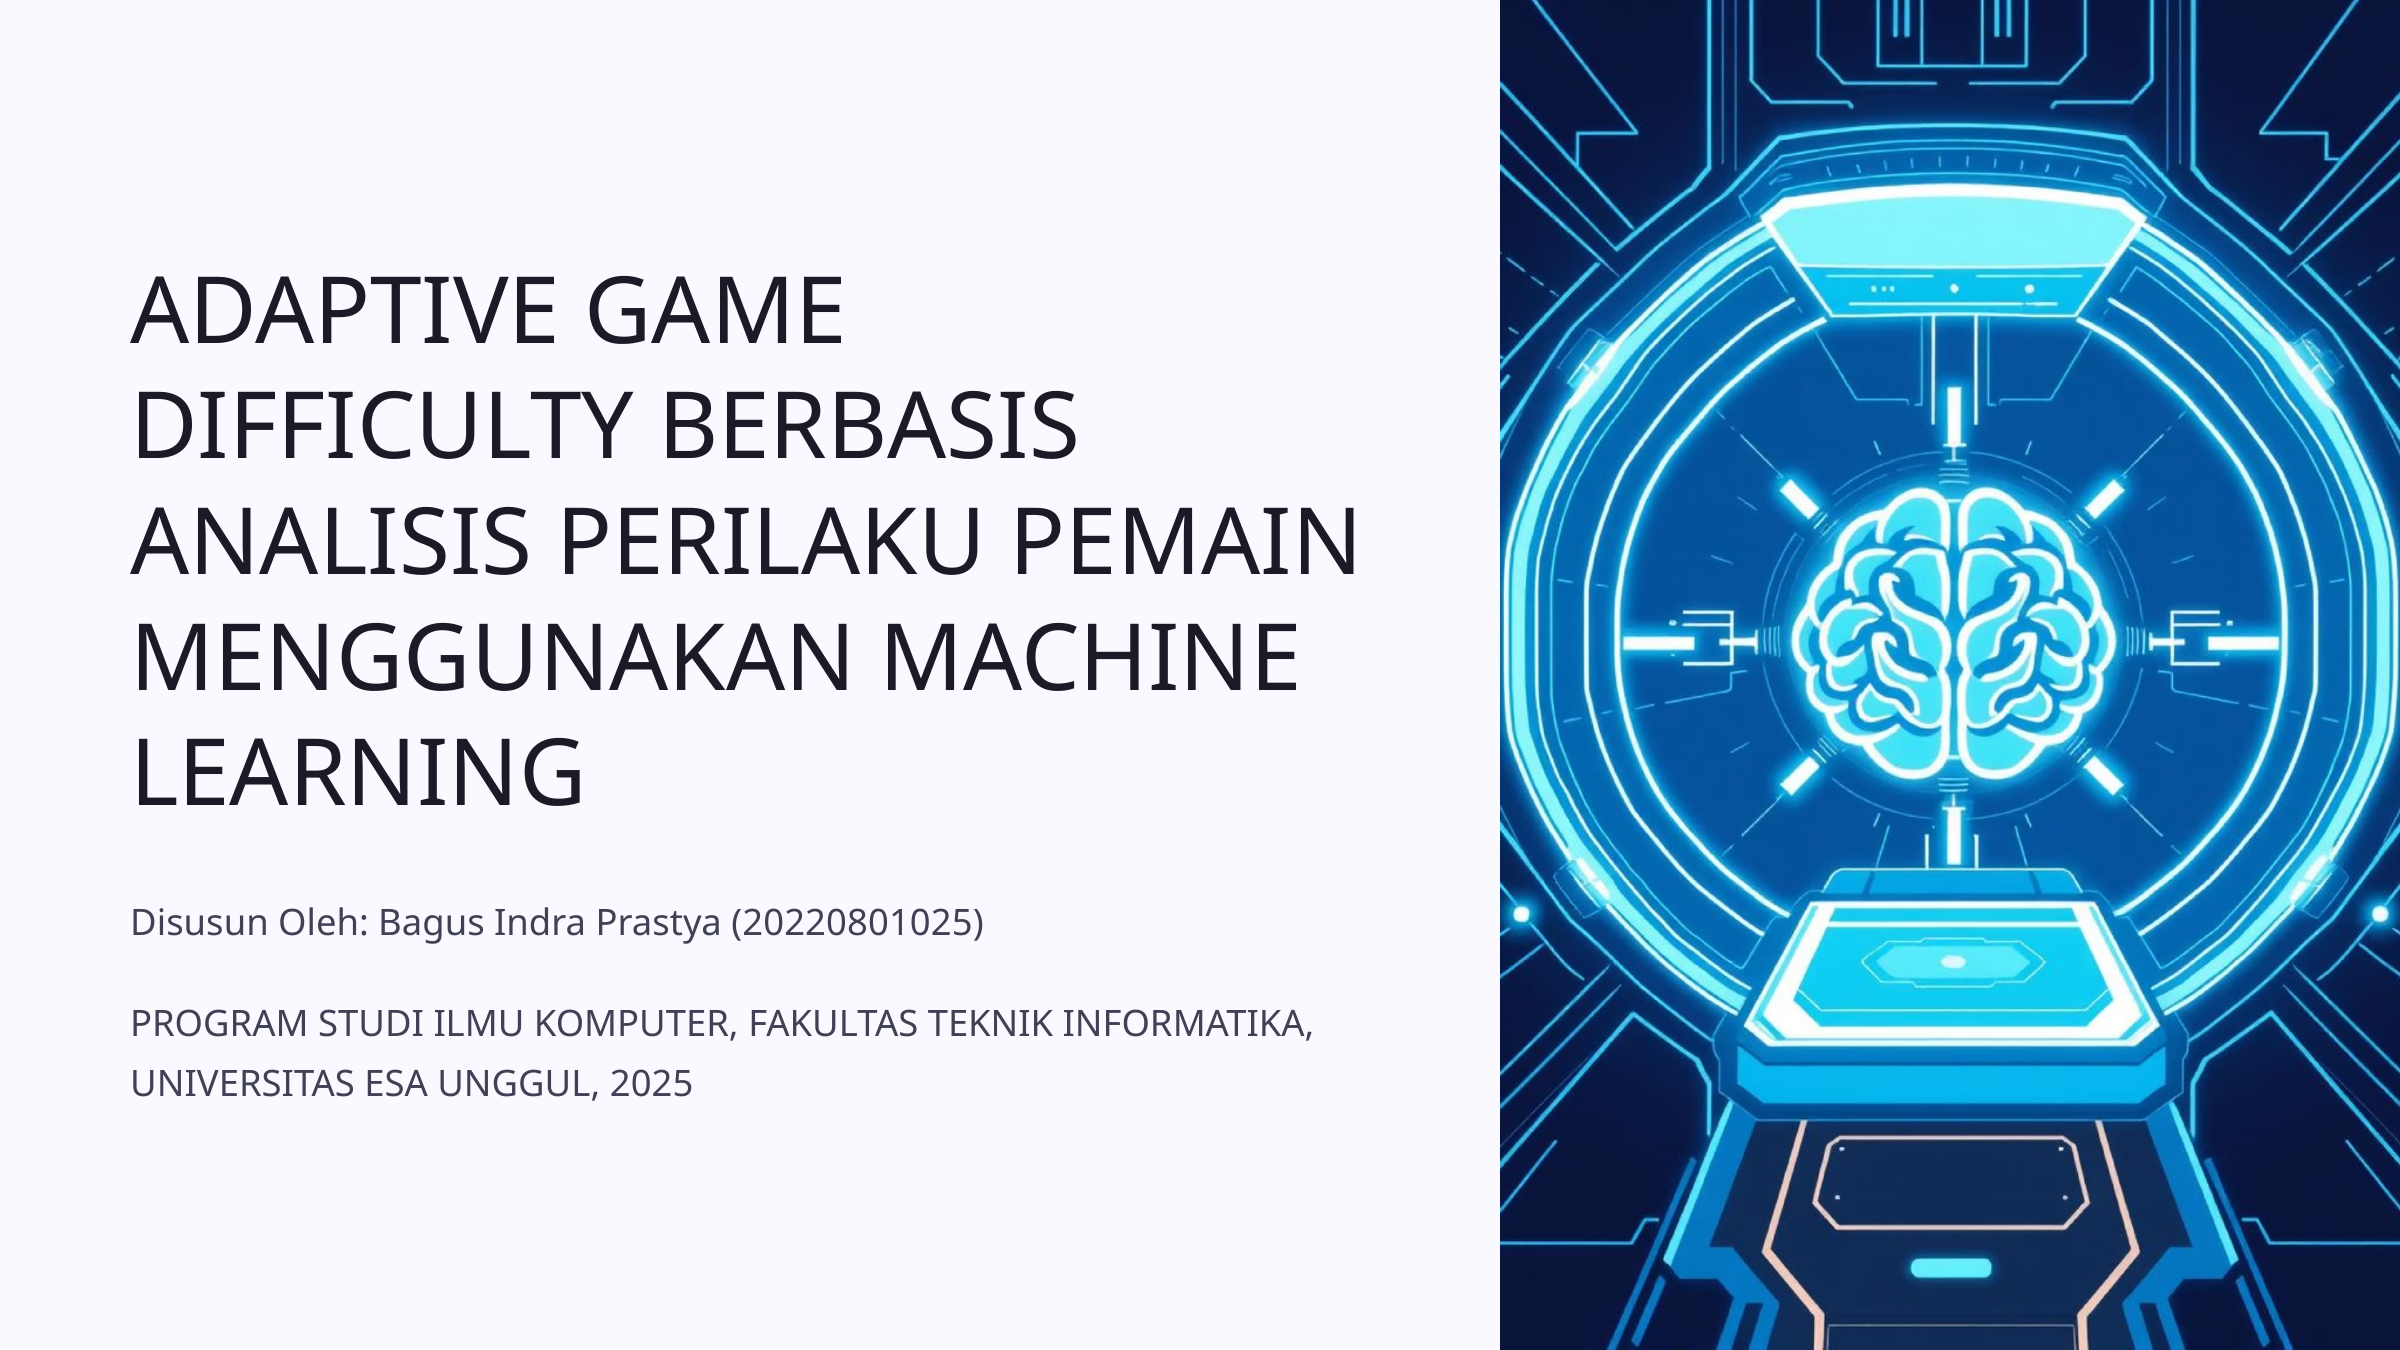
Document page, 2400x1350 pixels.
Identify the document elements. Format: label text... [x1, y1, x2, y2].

picture [1499, 0, 2400, 1350]
text_box ADAPTIVE GAME DIFFICULTY BERBASIS ANALISIS PERILAKU PEMAIN MENGGUNAKAN MACHINE LEARNING [130, 246, 1370, 828]
text_box Disusun Oleh: Bagus Indra Prastya (20220801025) [130, 883, 1370, 943]
text_box PROGRAM STUDI ILMU KOMPUTER, FAKULTAS TEKNIK INFORMATIKA, UNIVERSITAS ESA UNGGUL, 2025 [130, 984, 1370, 1104]
